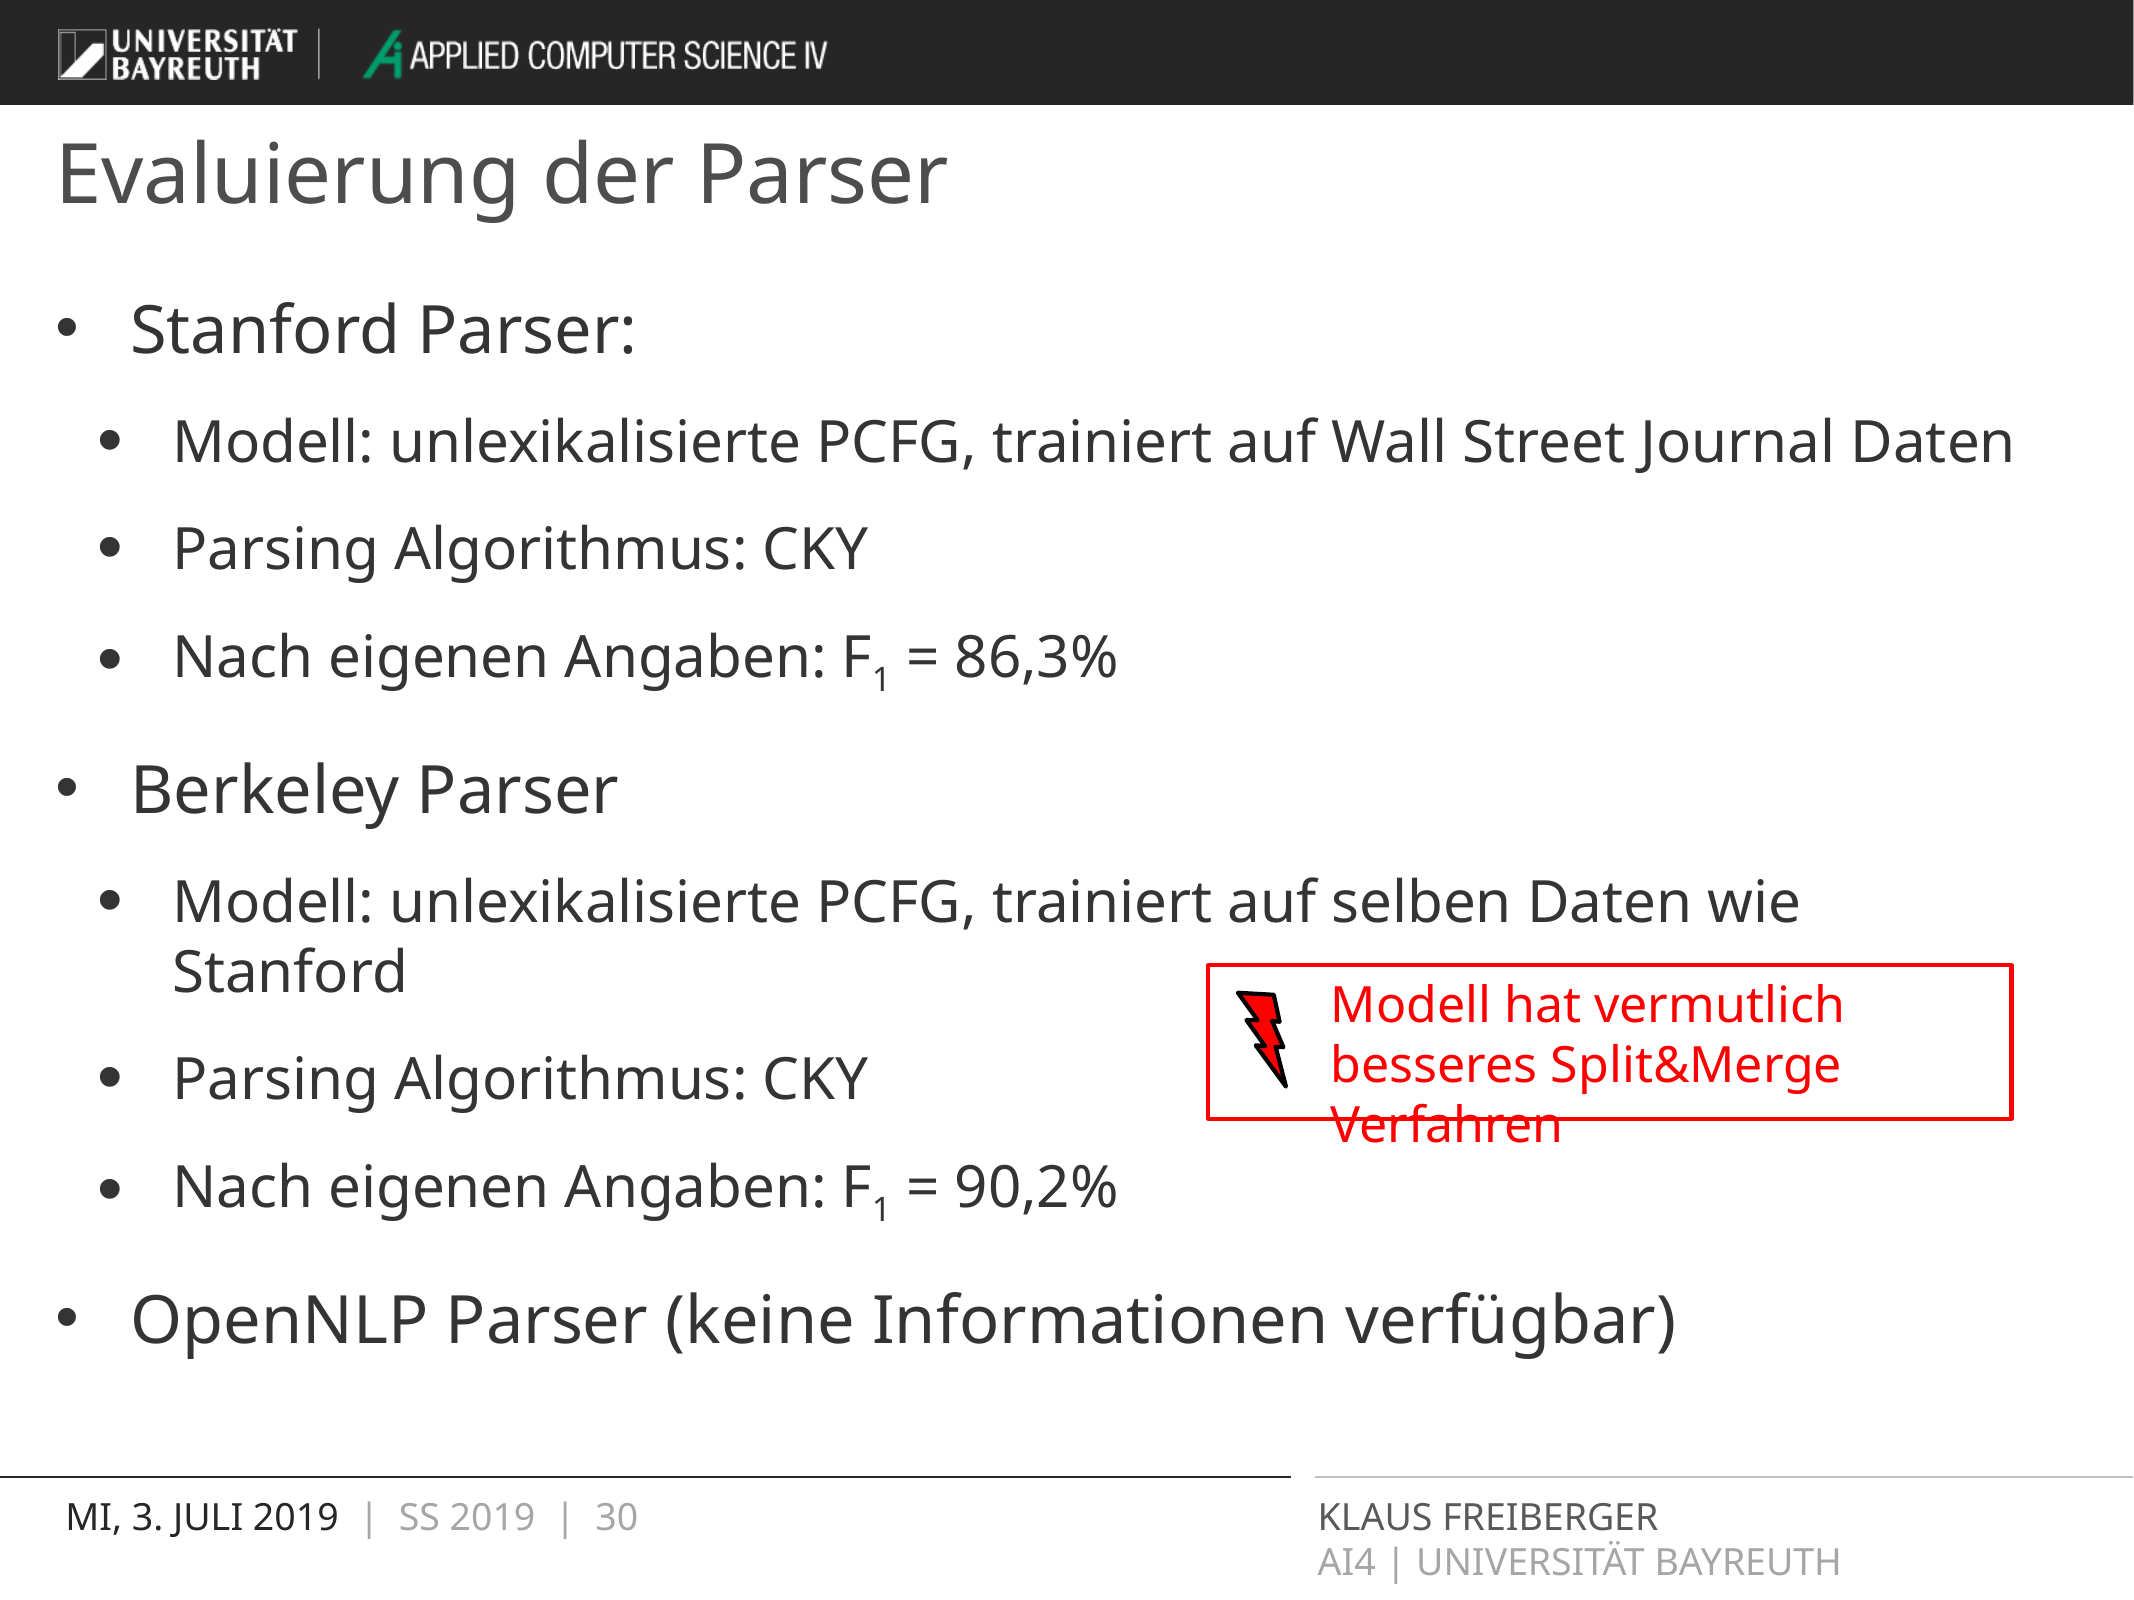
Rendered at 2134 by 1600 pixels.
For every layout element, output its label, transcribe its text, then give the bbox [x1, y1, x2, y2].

list Stanford Parser: Modell: unlexikalisierte PCFG, trainiert auf Wall Street Journal Daten Parsing Algorithmus: CKY Nach eigenen Angaben: F1 = 86,3% Berkeley Parser Modell: unlexikalisierte PCFG, trainiert auf selben Daten wie Stanford Parsing Algorithmus: CKY Nach eigenen Angaben: F1 = 90,2% OpenNLP Parser (keine Informationen verfügbar) [49, 280, 2036, 1427]
title Evaluierung der Parser [49, 107, 2040, 233]
picture [357, 27, 831, 82]
text_box [1208, 965, 2012, 1119]
text_box Modell hat vermutlich besseres Split&Merge Verfahren [1316, 1119, 2012, 1161]
text_box [1237, 992, 1286, 1087]
picture [58, 28, 335, 80]
